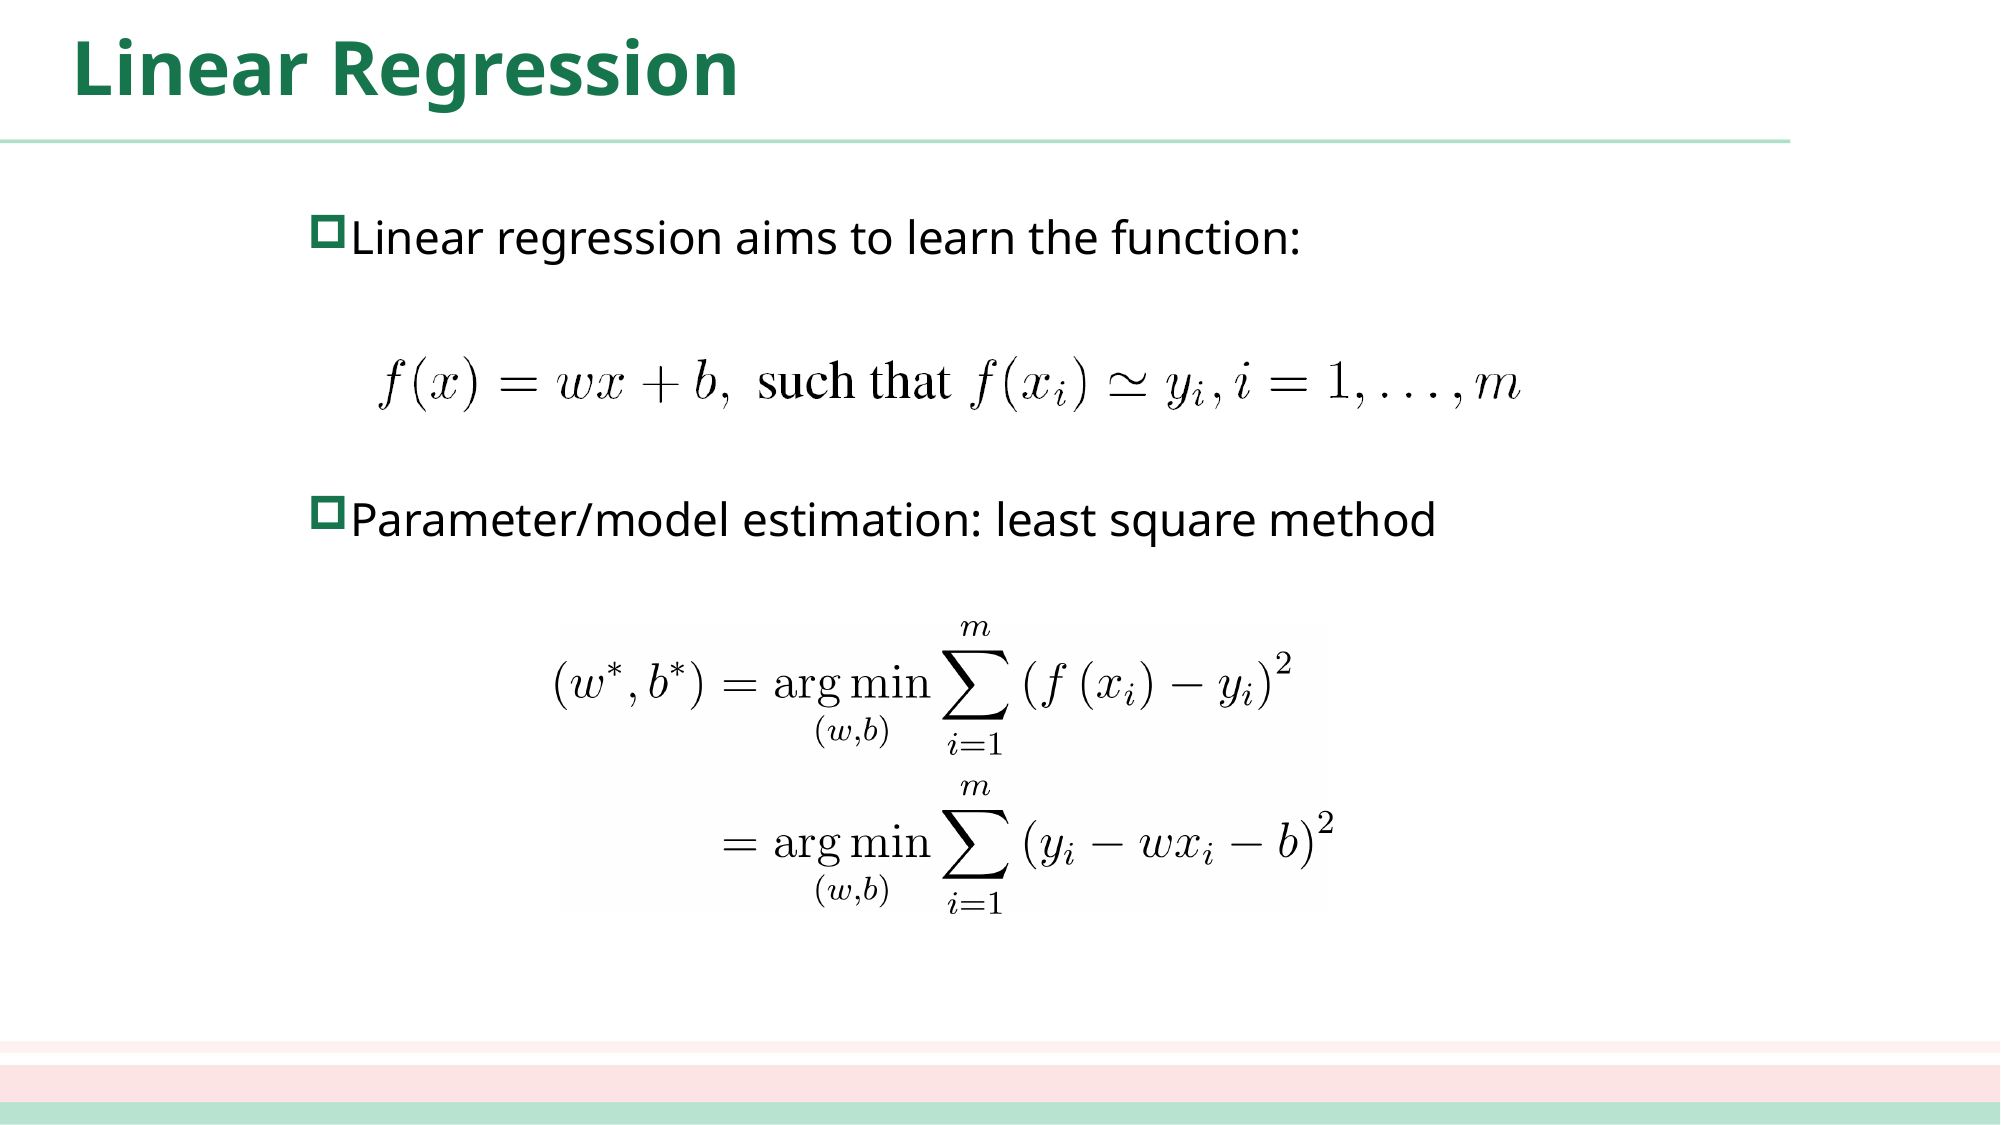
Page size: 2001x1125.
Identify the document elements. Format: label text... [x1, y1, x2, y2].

picture [0, 0, 2001, 1125]
title Linear Regression [56, 7, 1782, 135]
list Linear regression aims to learn the function: Parameter/model estimation: least square method [292, 207, 1707, 980]
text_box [553, 617, 1335, 918]
